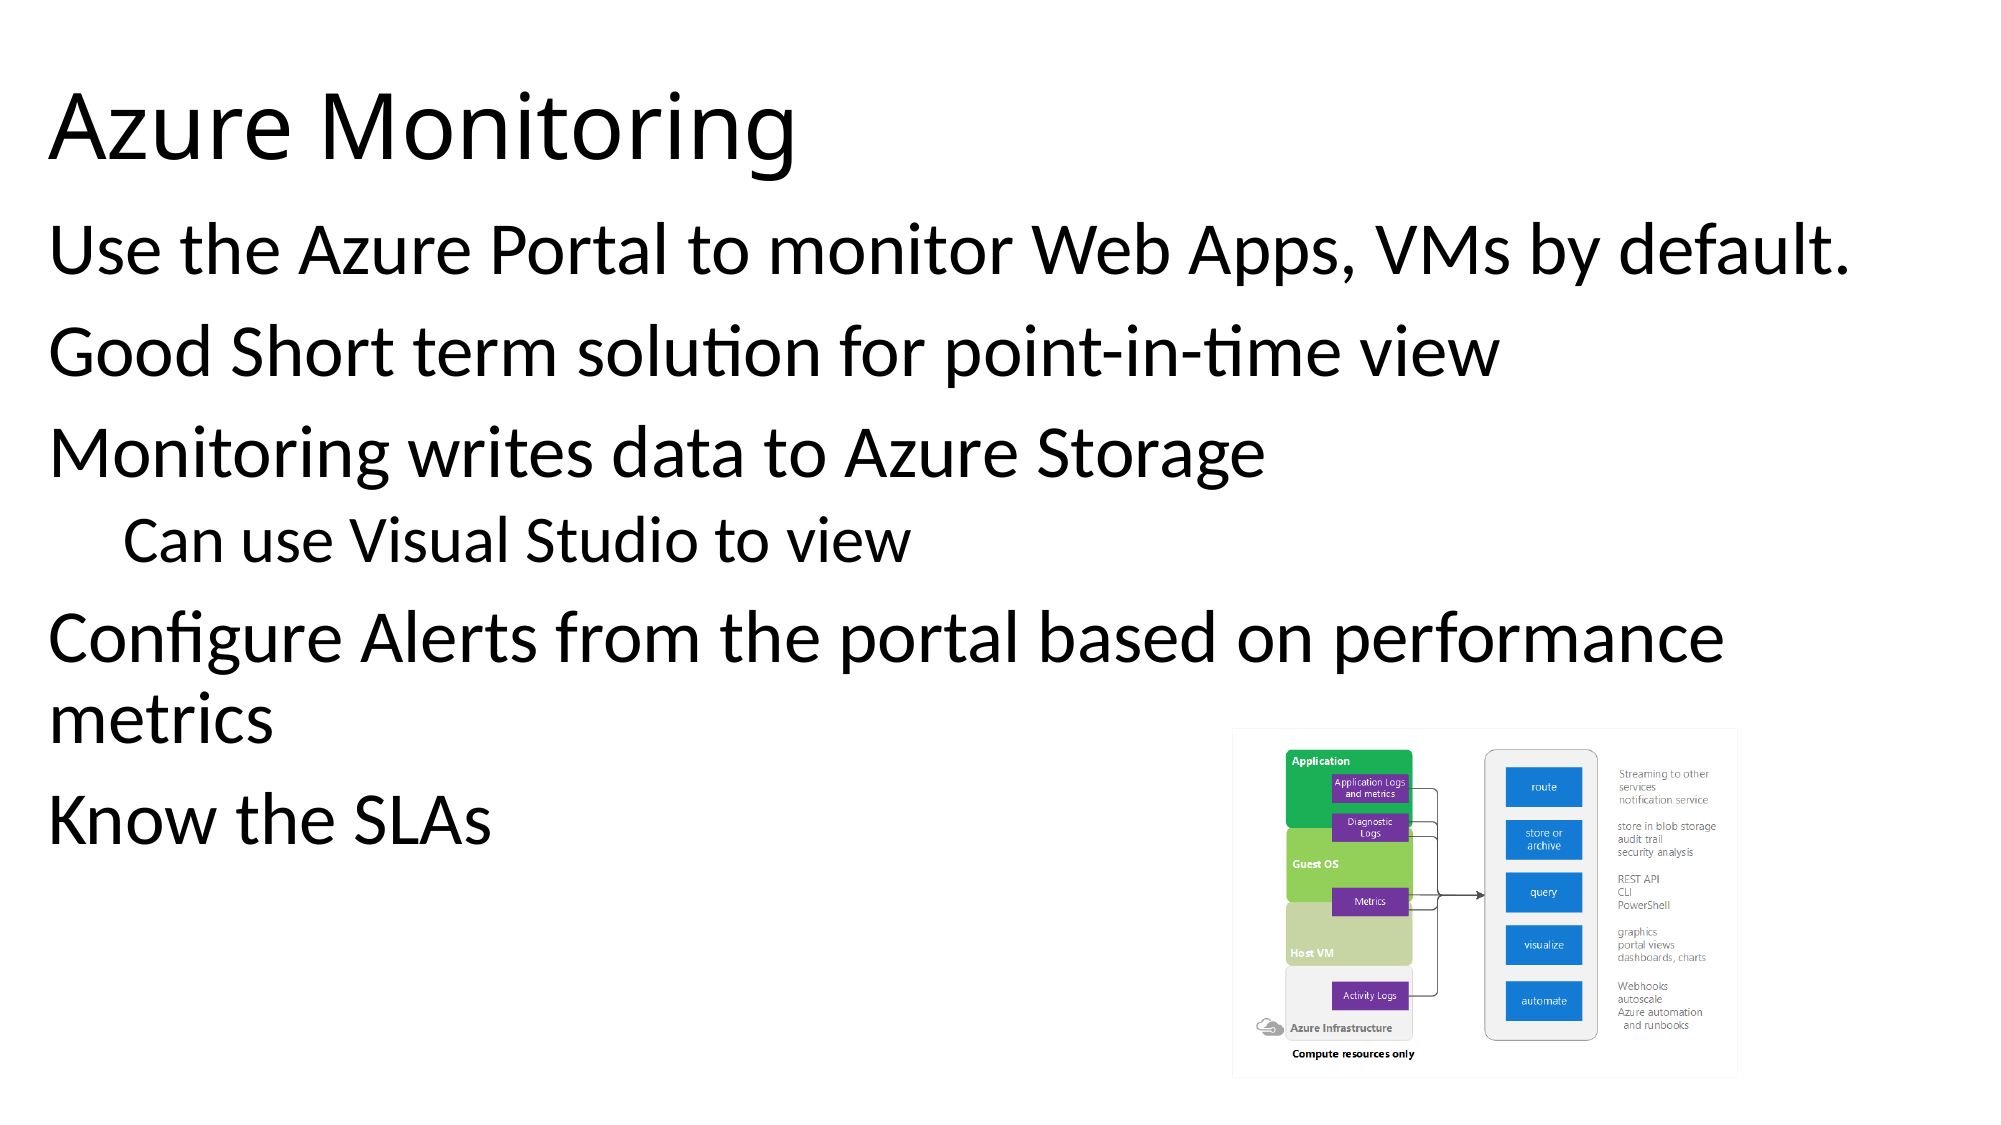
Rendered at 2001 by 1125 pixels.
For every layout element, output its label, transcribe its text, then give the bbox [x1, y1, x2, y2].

picture [1231, 726, 1738, 1079]
title Azure Monitoring [33, 57, 1966, 202]
list Use the Azure Portal to monitor Web Apps, VMs by default. Good Short term solution for point-in-time view Monitoring writes data to Azure Storage Can use Visual Studio to view Configure Alerts from the portal based on performance metrics Know the SLAs [33, 202, 1966, 1012]
